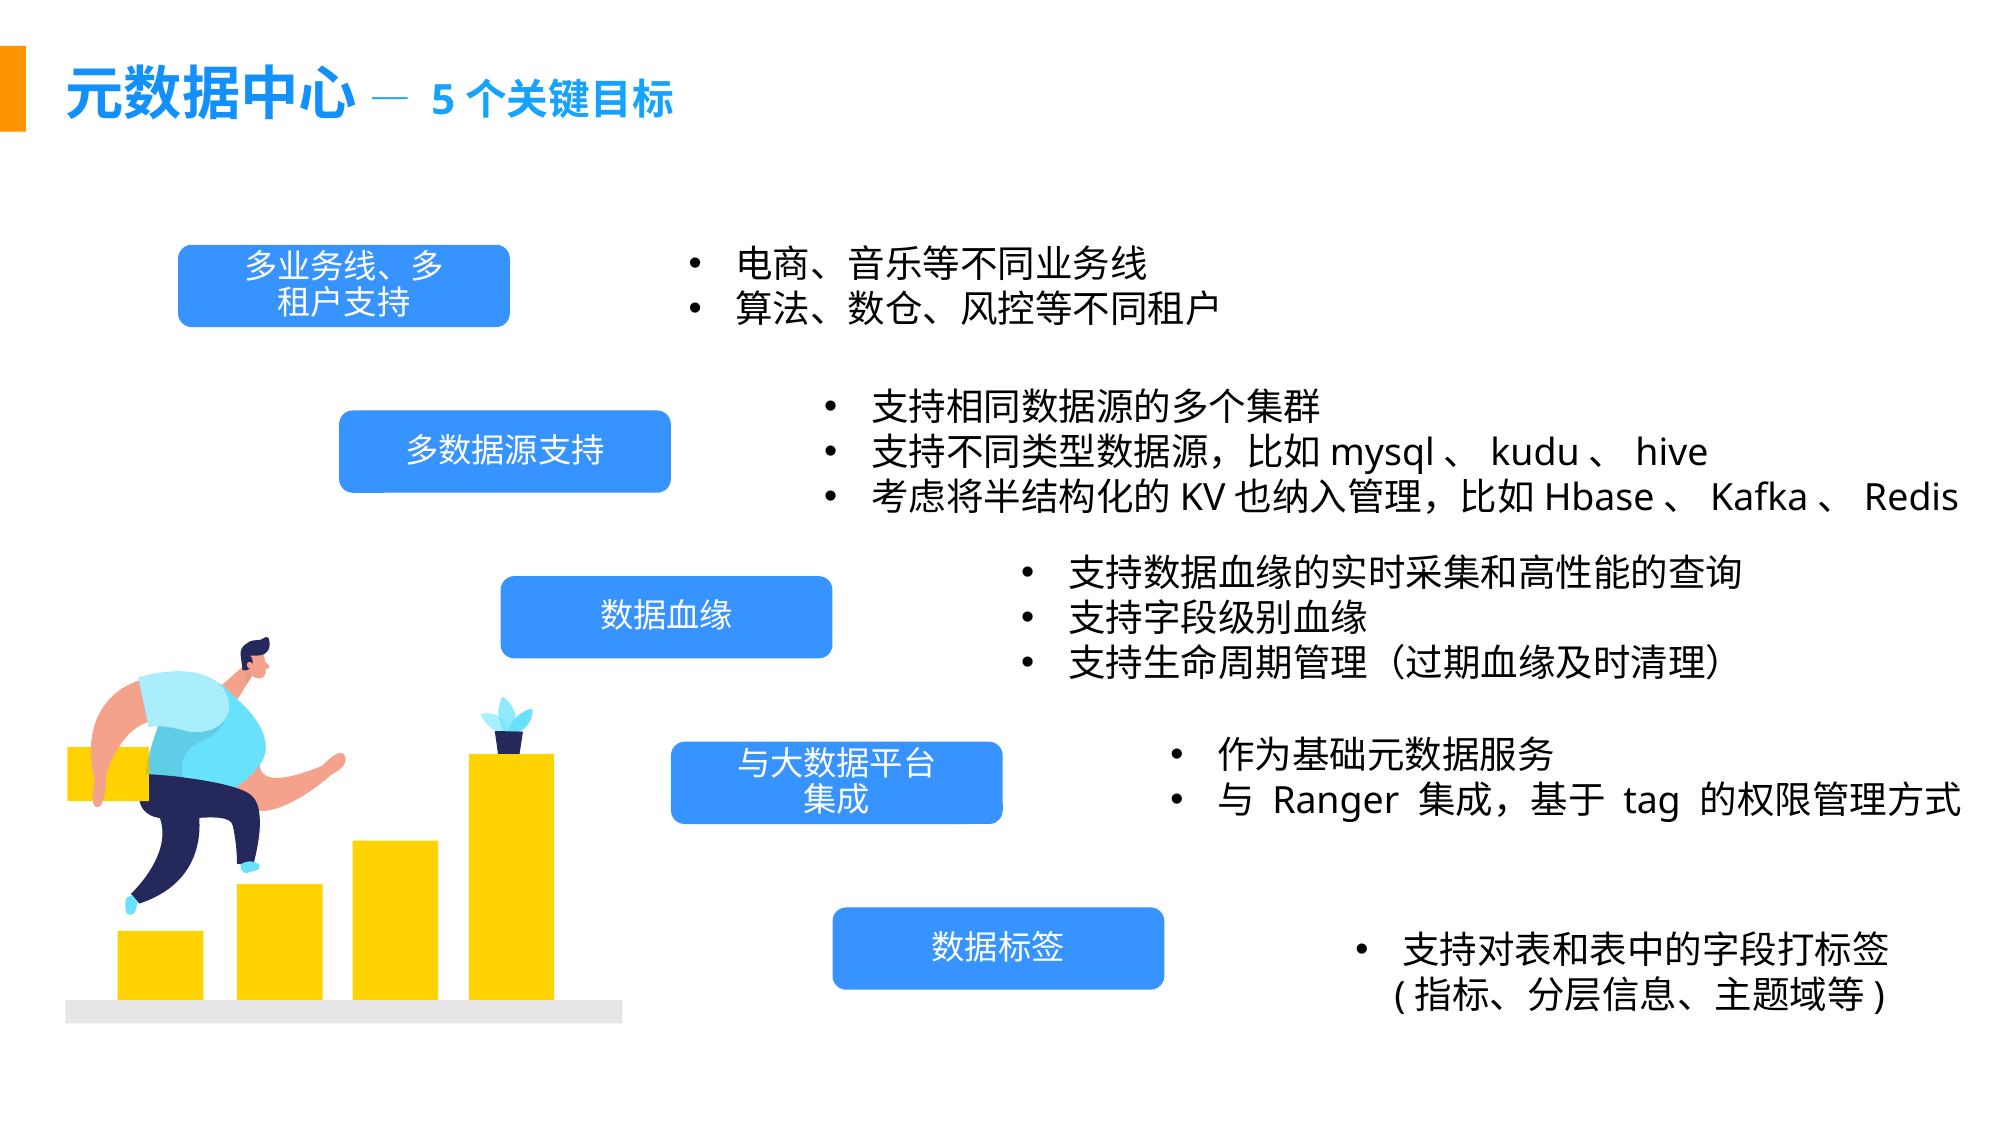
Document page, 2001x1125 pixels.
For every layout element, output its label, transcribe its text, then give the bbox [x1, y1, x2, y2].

text_box 数据血缘 [499, 575, 834, 660]
text_box 支持数据血缘的实时采集和高性能的查询 支持字段级别血缘 支持生命周期管理（过期血缘及时清理） [1006, 541, 1759, 692]
text_box 数据标签 [831, 906, 1166, 991]
text_box 支持对表和表中的字段打标签 (指标、分层信息、主题域等) [1340, 918, 1905, 1023]
text_box 电商、音乐等不同业务线 算法、数仓、风控等不同租户 [673, 232, 1238, 338]
text_box 支持相同数据源的多个集群 支持不同类型数据源，比如mysql、kudu、hive 考虑将半结构化的KV也纳入管理，比如Hbase、Kafka、Redis [809, 375, 1974, 526]
text_box 与大数据平台集成 [669, 740, 1004, 826]
text_box 元数据中心 — 5个关键目标 [50, 48, 1708, 134]
text_box 多业务线、多租户支持 [177, 243, 511, 329]
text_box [65, 636, 623, 1024]
text_box 多数据源支持 [338, 409, 672, 494]
text_box 作为基础元数据服务 与 Ranger 集成，基于 tag 的权限管理方式 [1155, 724, 1977, 829]
